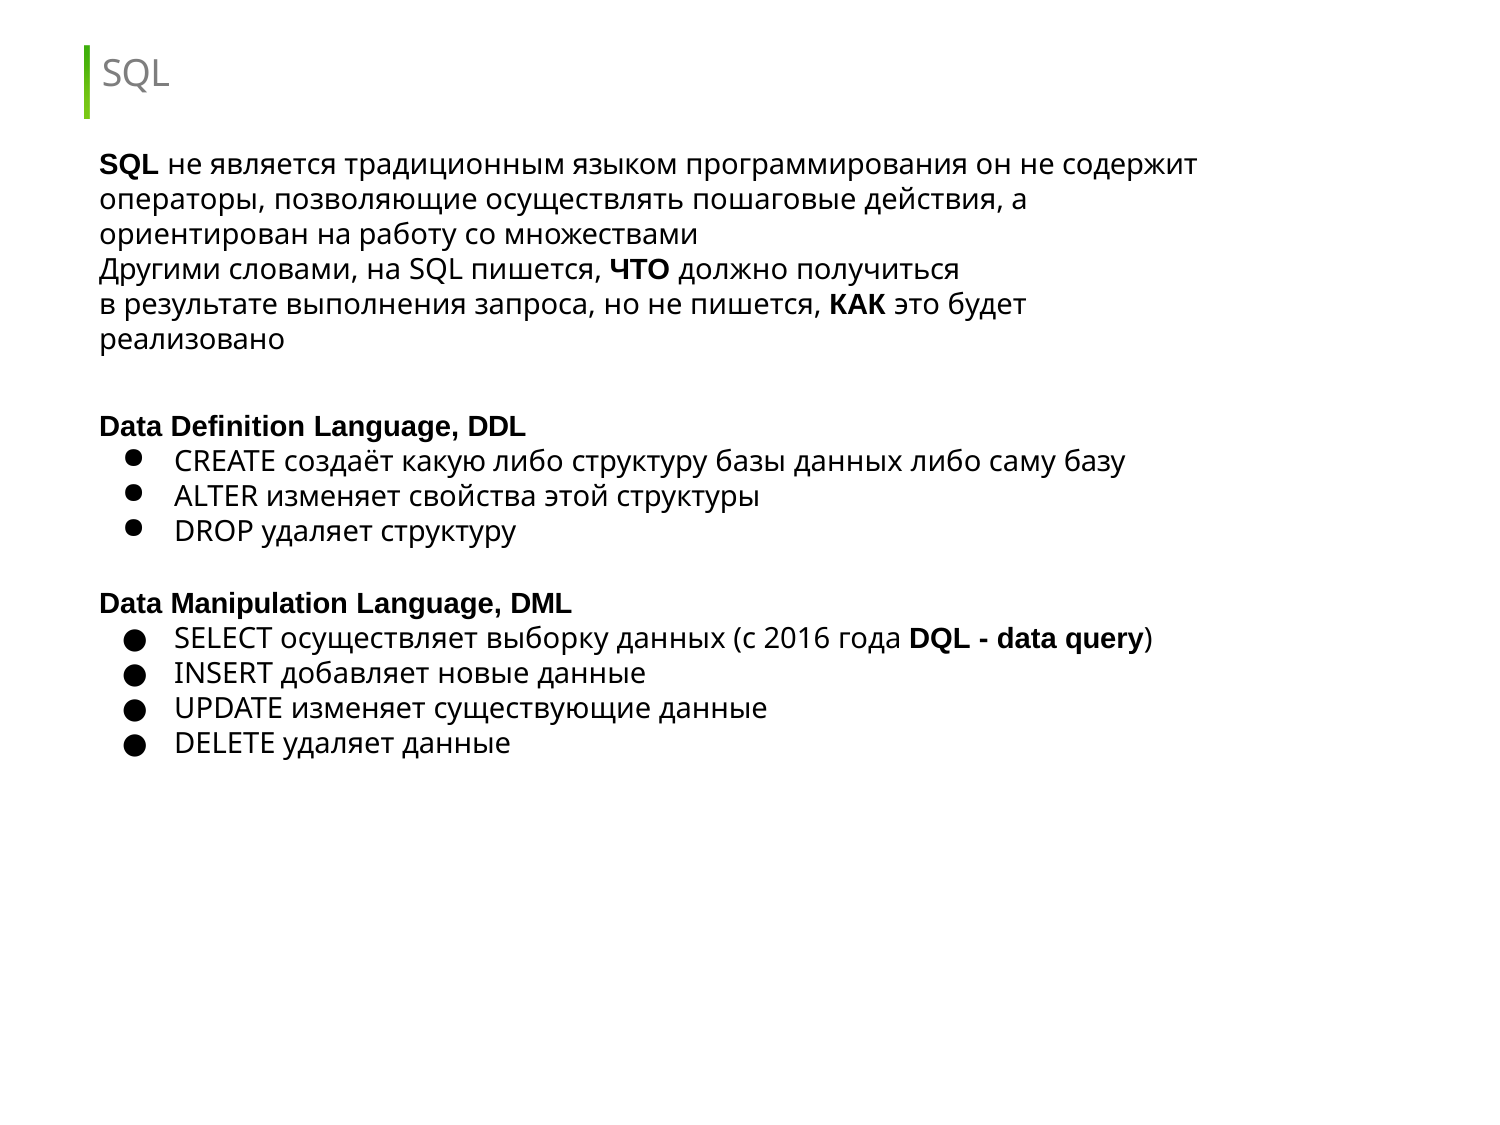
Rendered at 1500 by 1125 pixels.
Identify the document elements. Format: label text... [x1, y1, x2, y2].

picture [84, 45, 90, 119]
text_box SQL SQL не является традиционным языком программирования он не содержит операторы, позволяющие осуществлять пошаговые действия, а ориентирован на работу со множествами Другими словами, на SQL пишется, ЧТО должно получиться в результате выполнения запроса, но не пишется, КАК это будет реализовано Data Definition Language, DDL CREATE создаёт какую либо структуру базы данных либо саму базу ALTER изменяет свойства этой структуры DROP удаляет структуру Data Manipulation Language, DML SELECT осуществляет выборку данных (с 2016 года DQL - data query) INSERT добавляет новые данные UPDATE изменяет существующие данные DELETE удаляет данные [97, 47, 1216, 760]
